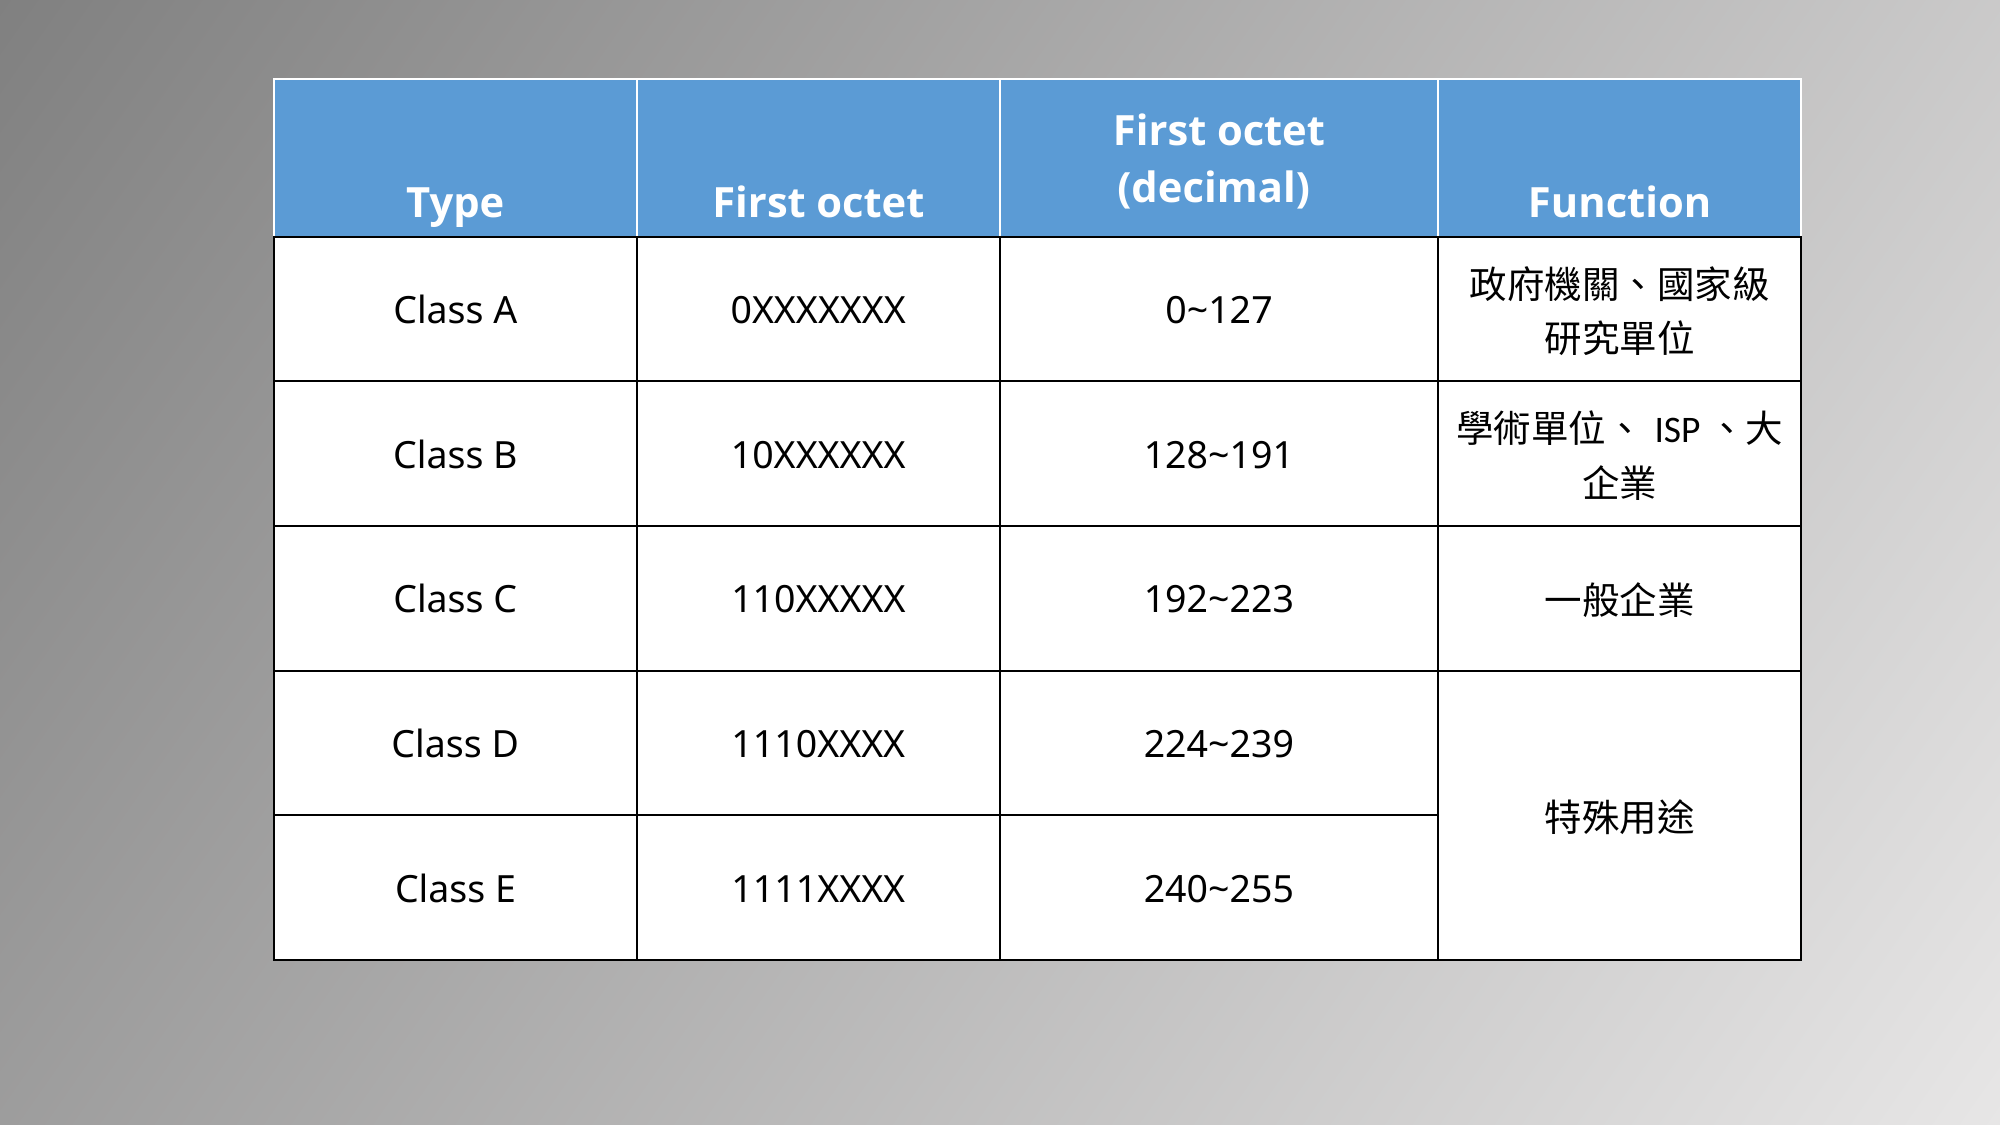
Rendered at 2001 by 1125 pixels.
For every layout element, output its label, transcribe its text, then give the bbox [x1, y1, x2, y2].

table_cell Class E [275, 816, 636, 959]
table_cell 0XXXXXXX [638, 238, 999, 380]
table_cell 0~127 [1001, 238, 1437, 380]
table_cell 224~239 [1001, 672, 1437, 814]
table_cell 學術單位、ISP、大企業 [1439, 382, 1800, 525]
table_cell Class D [275, 672, 636, 814]
table_cell 10XXXXXX [638, 382, 999, 525]
table_cell 1110XXXX [638, 672, 999, 814]
table_header Type [275, 80, 636, 236]
table_cell Class C [275, 527, 636, 670]
table_cell 1111XXXX [638, 816, 999, 959]
table_cell 特殊用途 [1439, 672, 1800, 959]
table_cell 192~223 [1001, 527, 1437, 670]
table_cell 110XXXXX [638, 527, 999, 670]
table_header First octet (decimal) [1001, 80, 1437, 236]
table_cell 240~255 [1001, 816, 1437, 959]
table_cell Class A [275, 238, 636, 380]
table_cell 一般企業 [1439, 527, 1800, 670]
table_cell Class B [275, 382, 636, 525]
table_cell 政府機關、國家級研究單位 [1439, 238, 1800, 380]
table_header Function [1439, 80, 1800, 236]
table_header First octet [638, 80, 999, 236]
table_cell 128~191 [1001, 382, 1437, 525]
